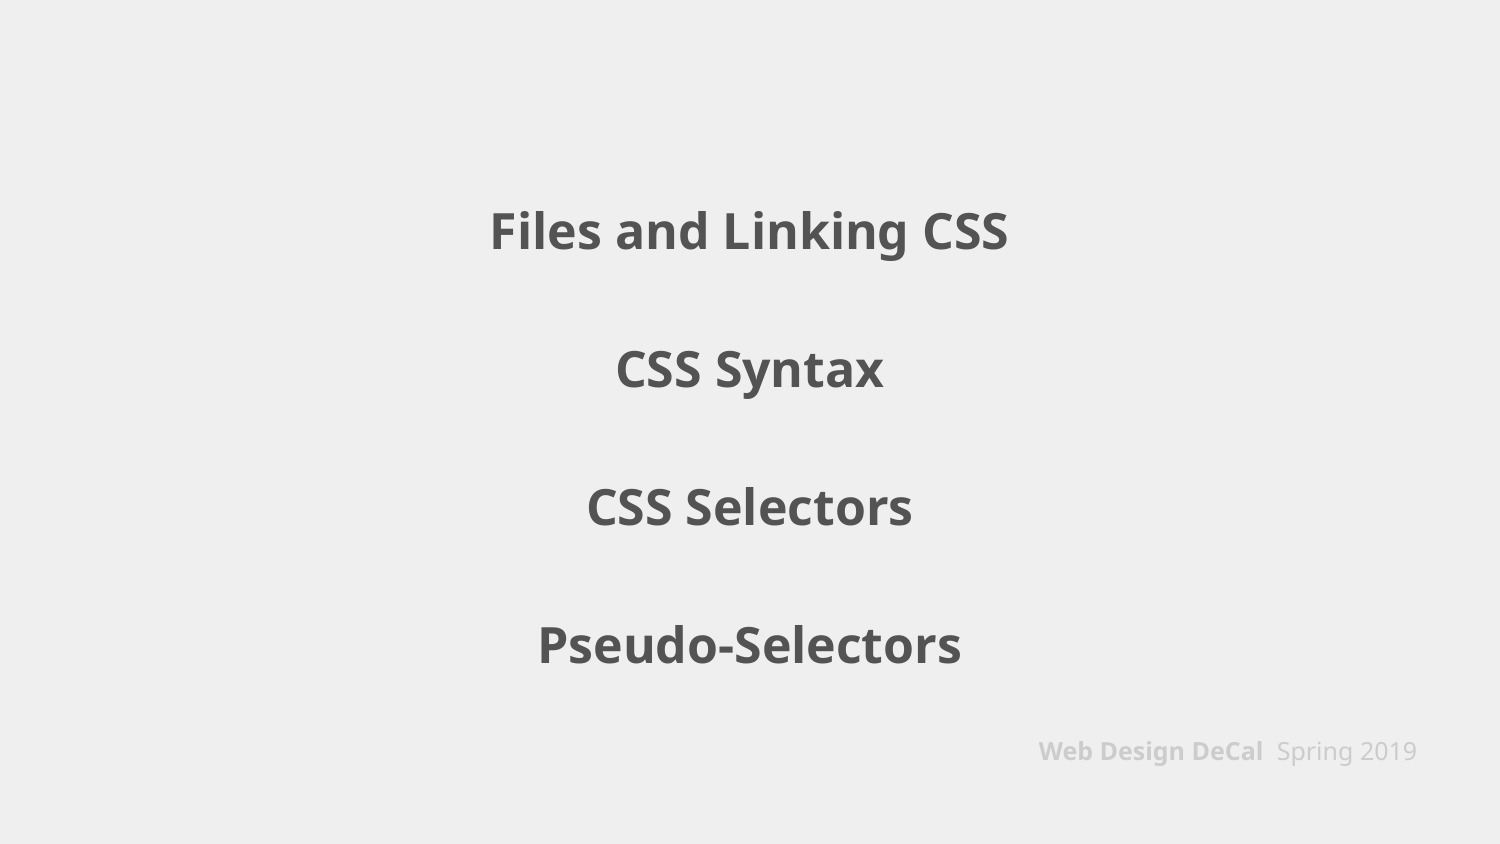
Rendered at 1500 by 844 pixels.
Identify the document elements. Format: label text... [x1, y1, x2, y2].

title Files and Linking CSS CSS Syntax CSS Selectors Pseudo-Selectors [75, 169, 1425, 694]
